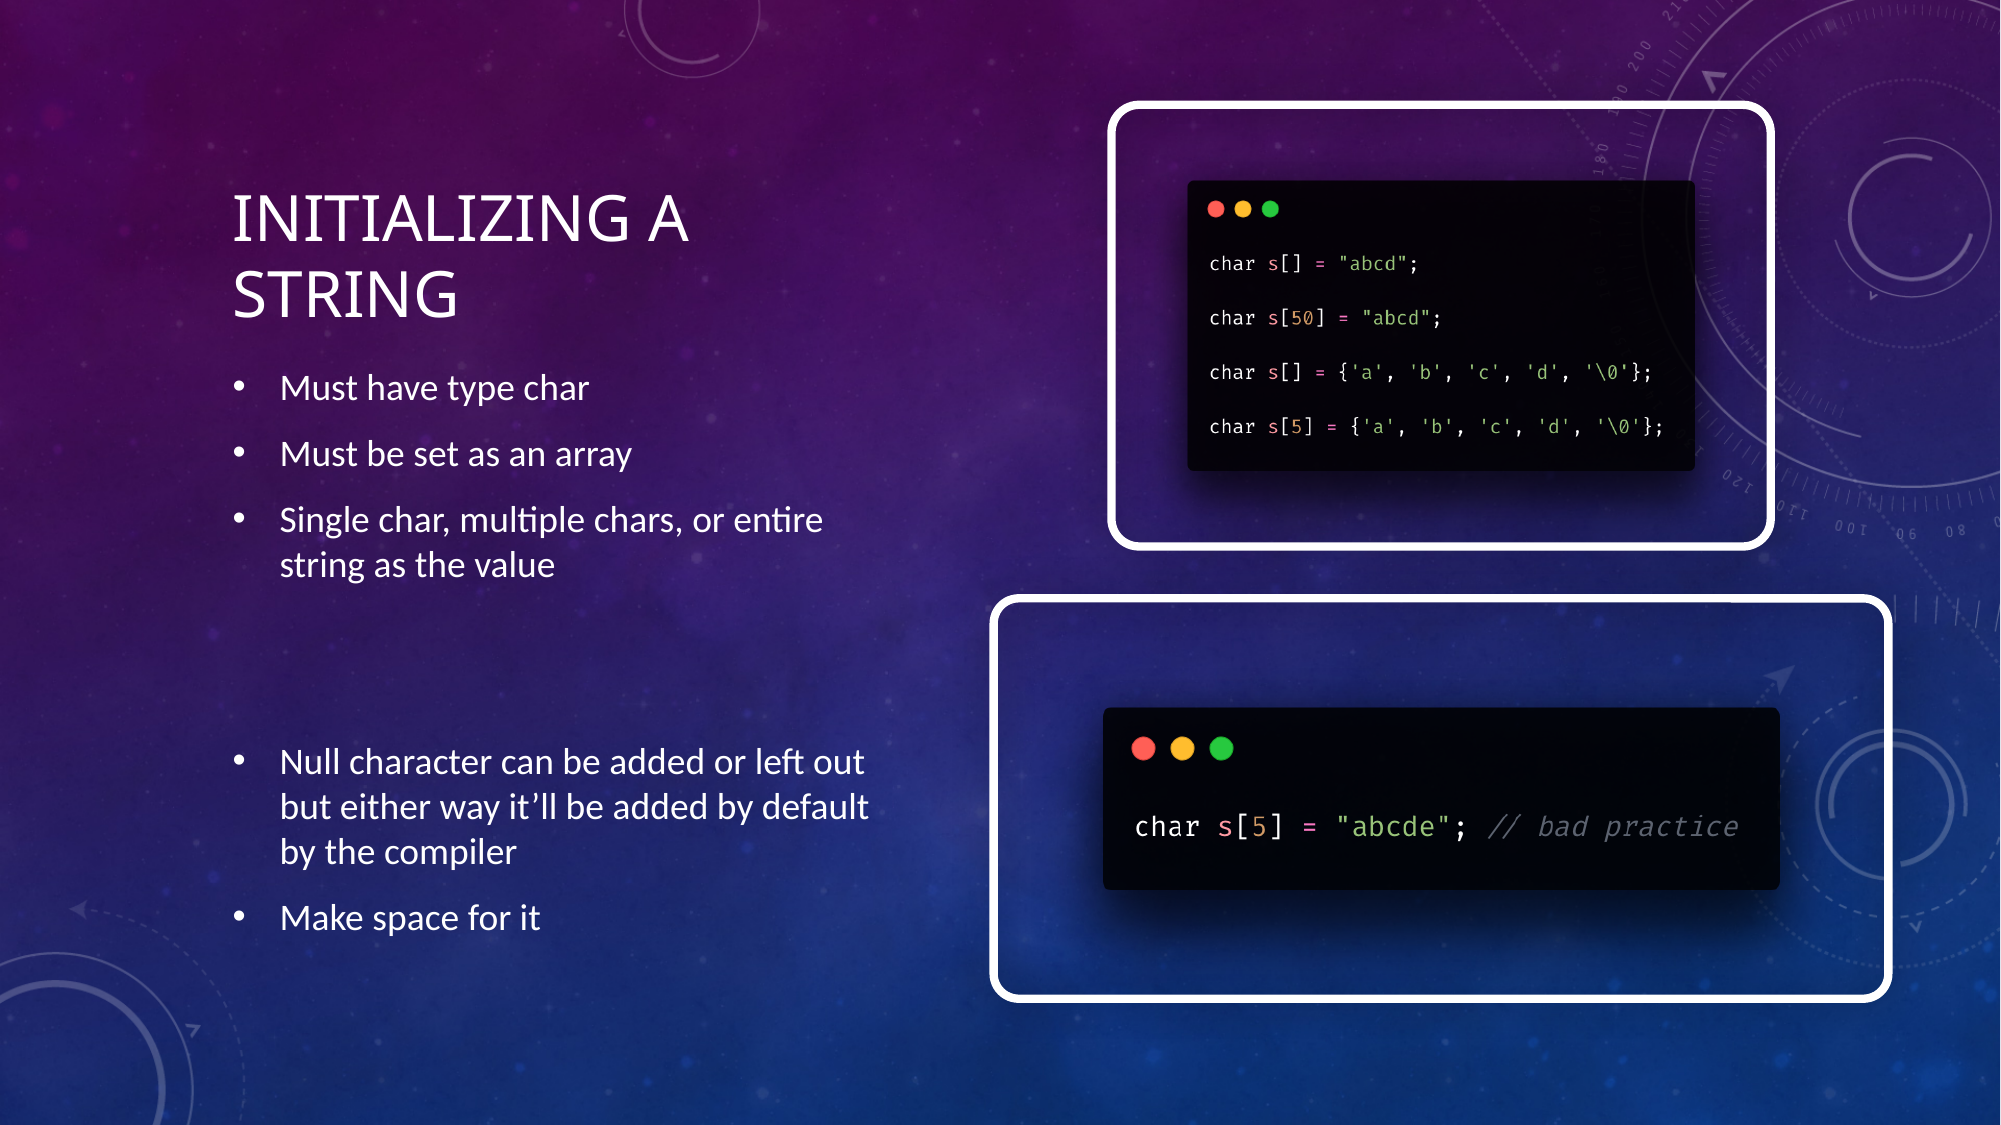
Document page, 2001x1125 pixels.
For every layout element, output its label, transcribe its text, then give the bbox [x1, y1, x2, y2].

list Must have type char Must be set as an array Single char, multiple chars, or entire string as the value Null character can be added or left out but either way it’ll be added by default by the compiler Make space for it [217, 351, 891, 950]
title Initializing a string [217, 169, 891, 339]
picture [0, 0, 2001, 1125]
